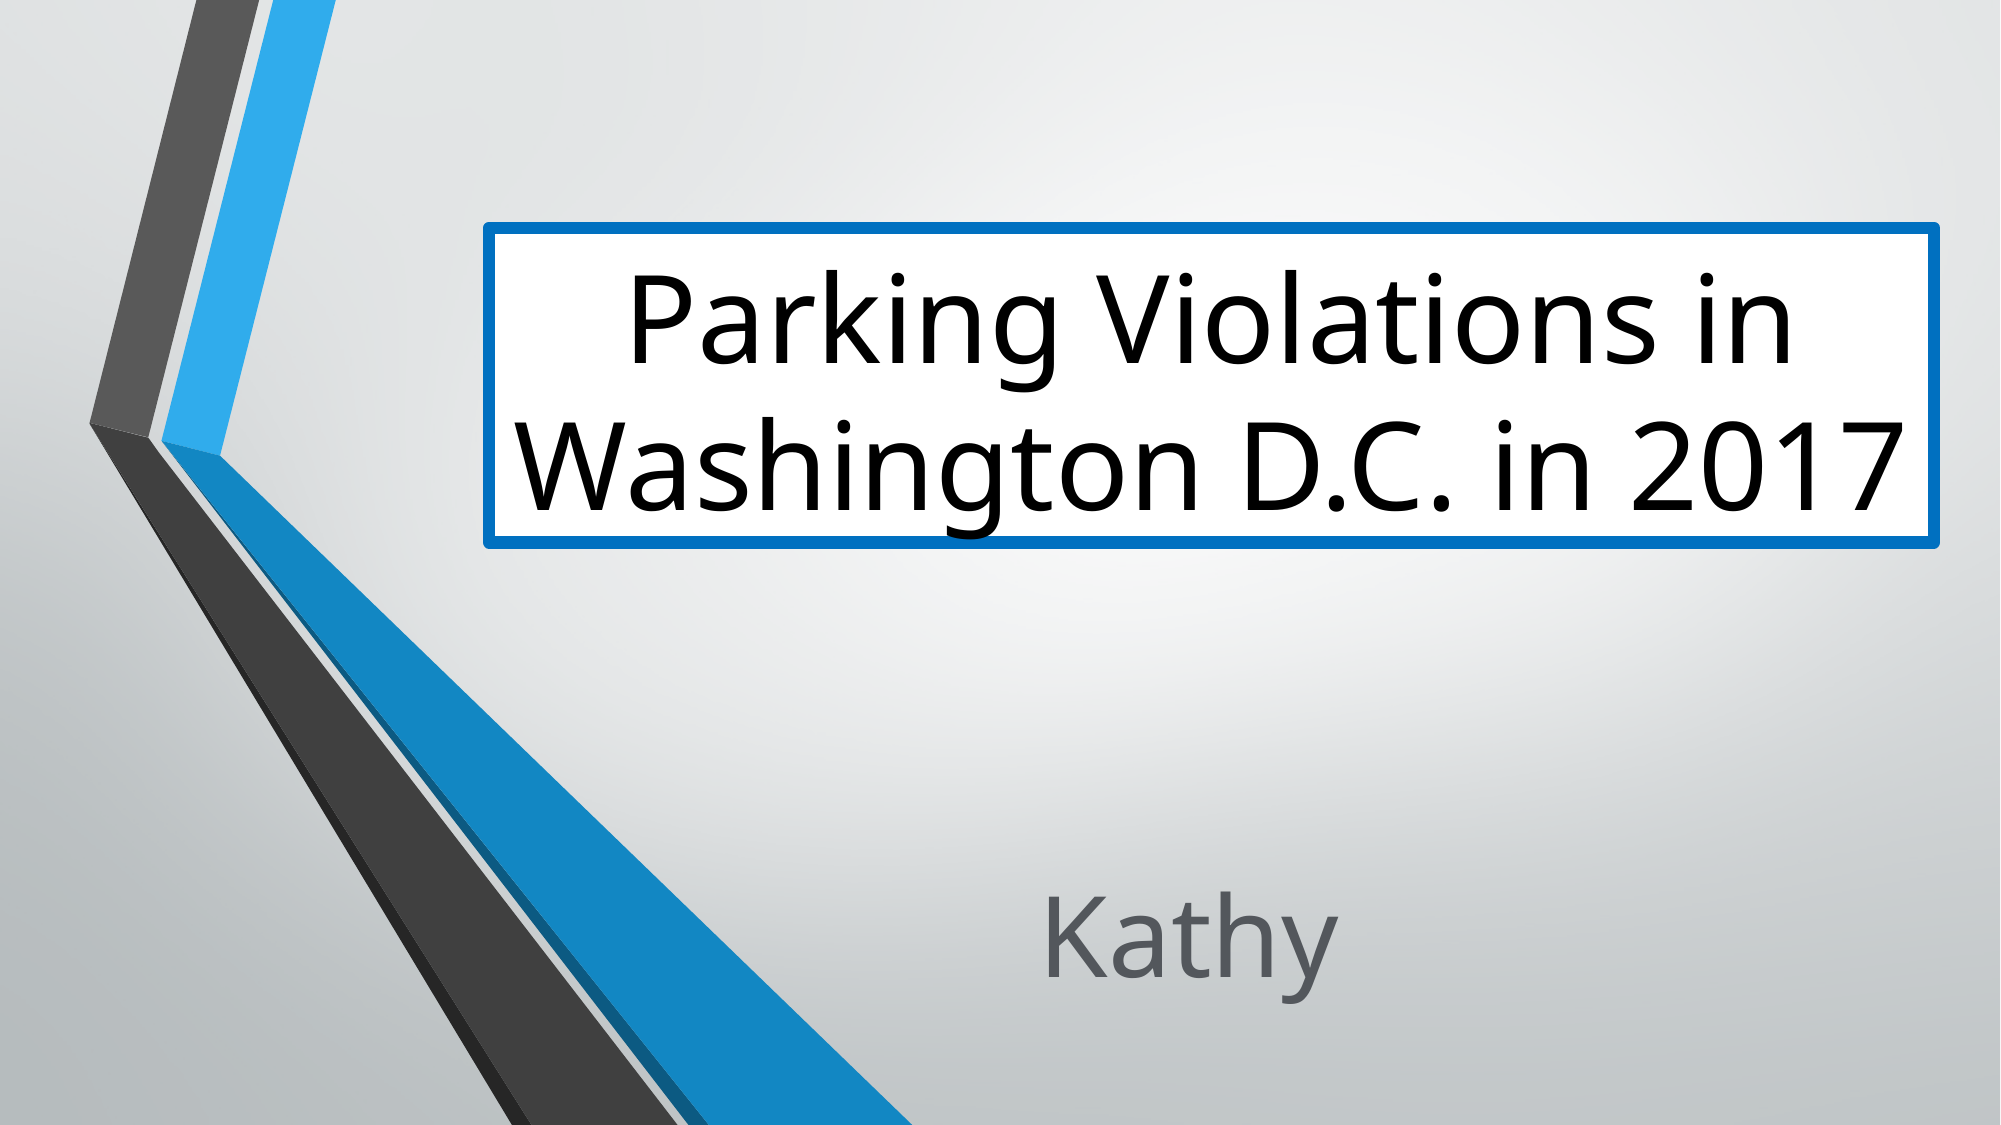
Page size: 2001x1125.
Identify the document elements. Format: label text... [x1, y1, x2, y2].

subtitle Kathy [63, 857, 1934, 1027]
title Parking Violations in Washington D.C. in 2017 [489, 227, 1934, 543]
